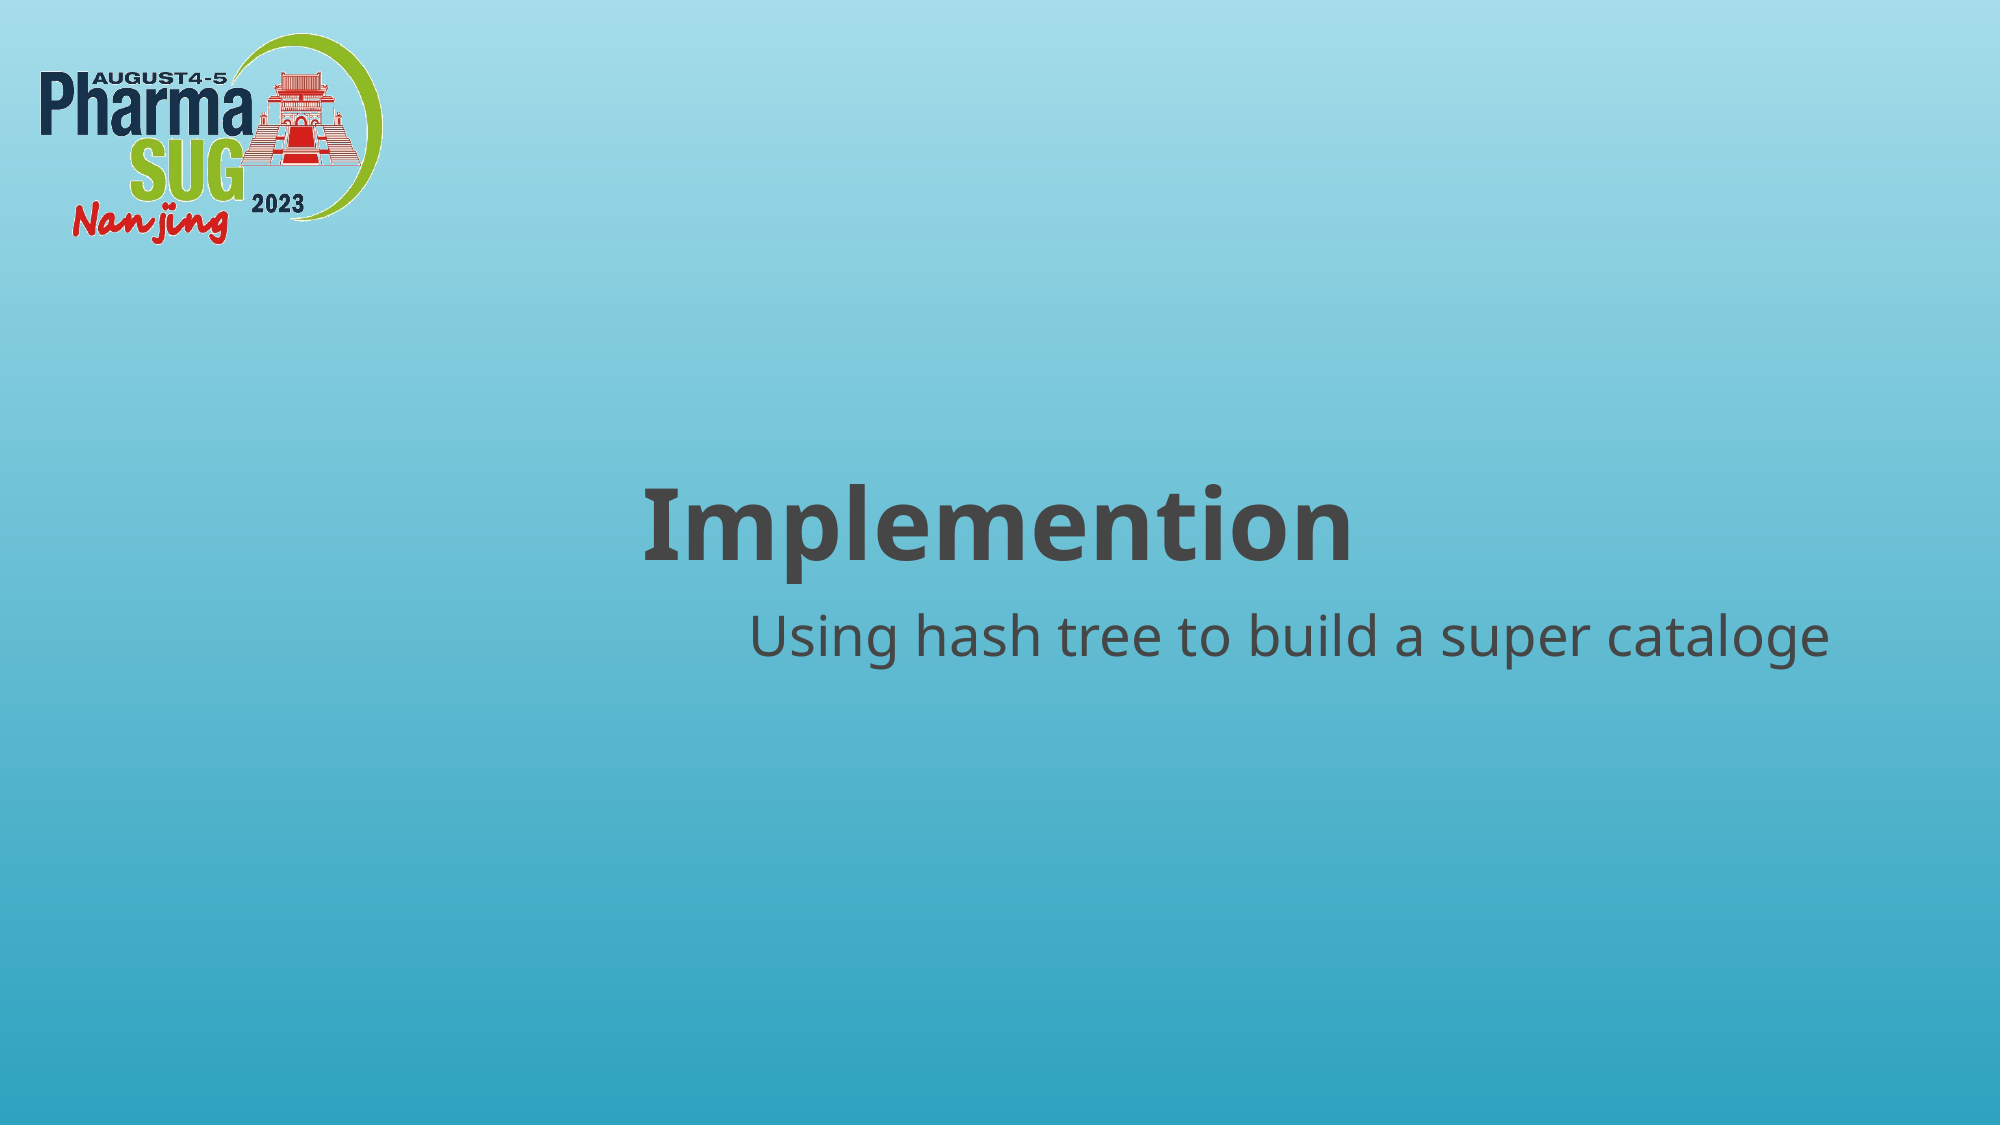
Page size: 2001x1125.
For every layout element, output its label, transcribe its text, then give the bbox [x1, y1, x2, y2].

picture [30, 18, 388, 269]
subtitle Using hash tree to build a super cataloge [150, 592, 1850, 790]
title Implemention [150, 287, 1850, 588]
